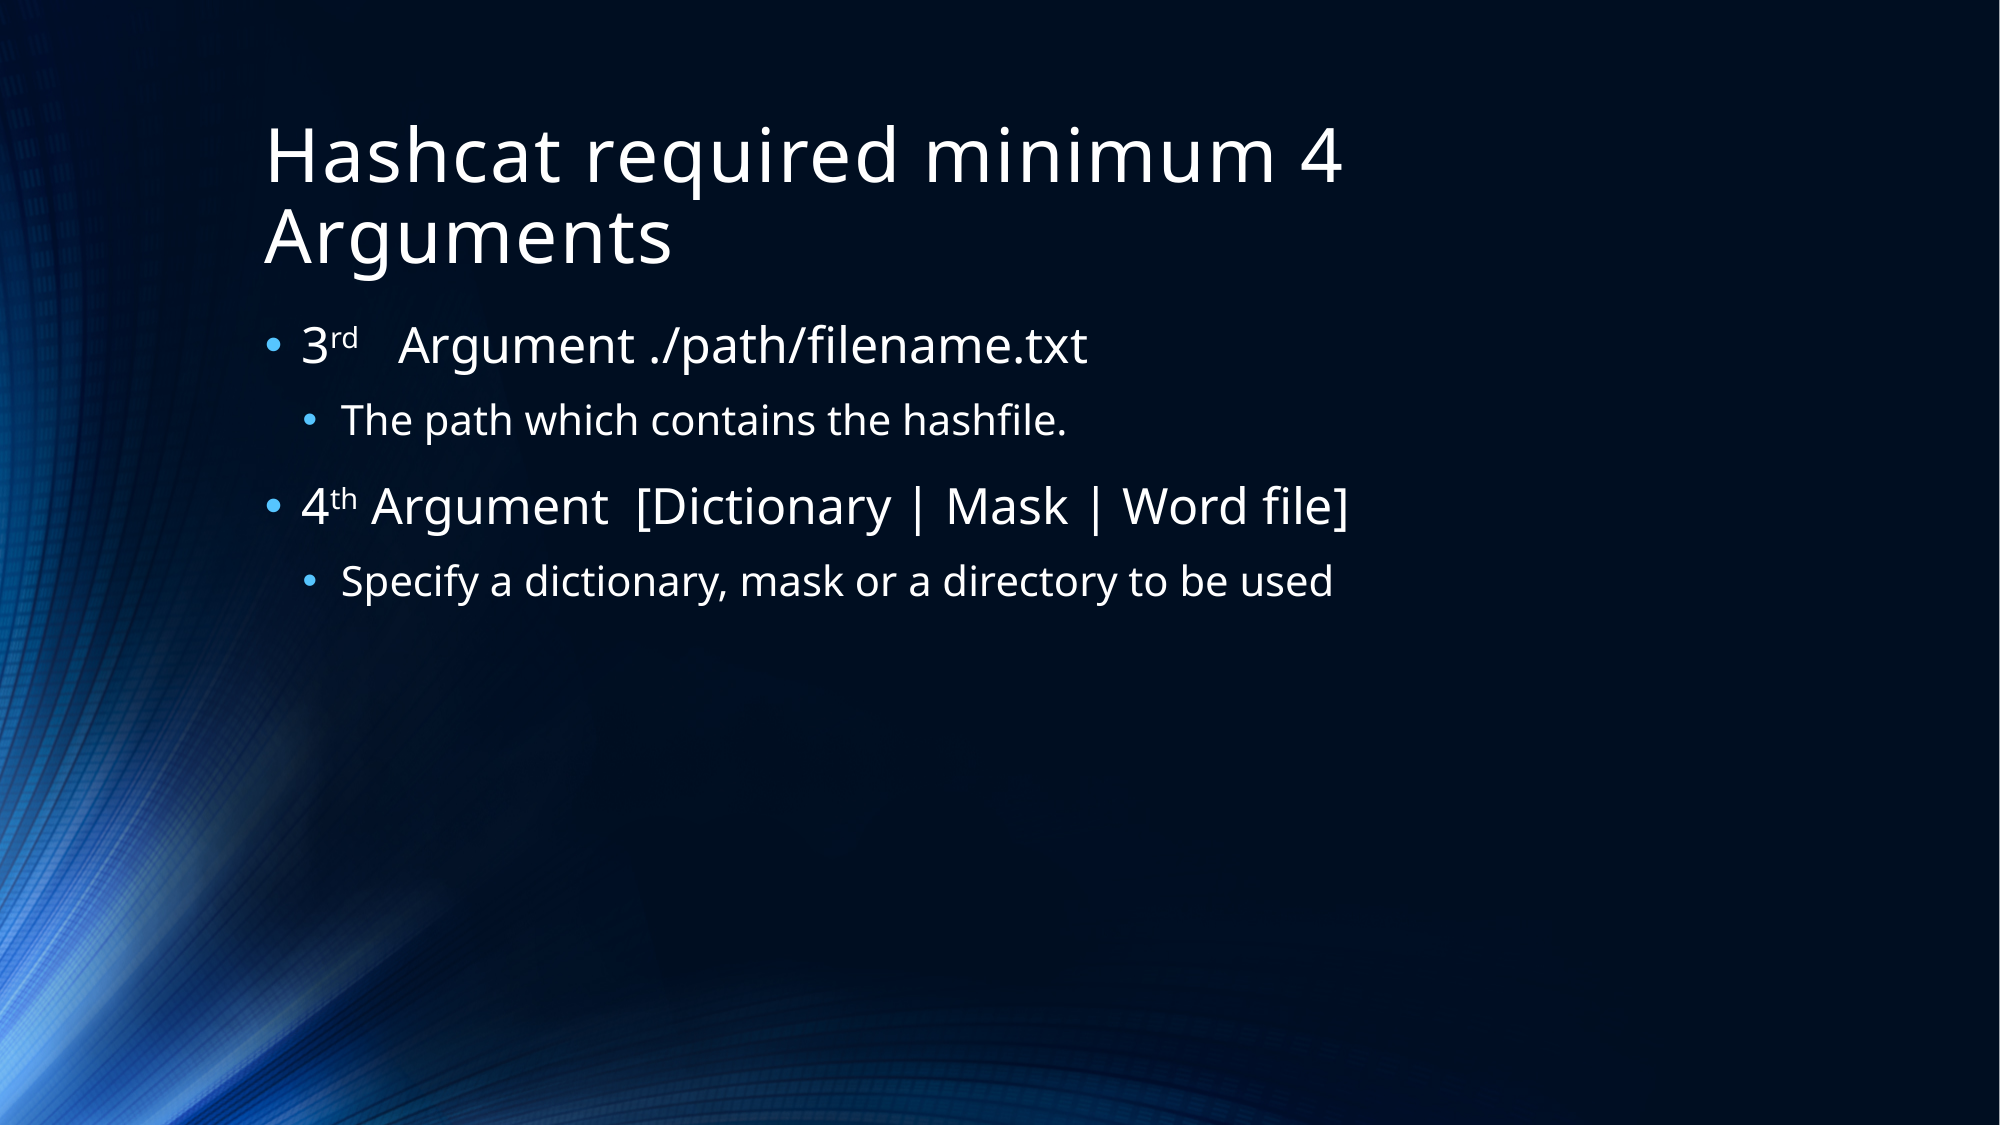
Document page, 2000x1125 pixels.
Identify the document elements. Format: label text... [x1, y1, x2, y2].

title Hashcat required minimum 4 Arguments [249, 62, 1750, 288]
picture [0, 0, 2000, 1125]
list 3rd Argument ./path/filename.txt The path which contains the hashfile. 4th Argument [Dictionary | Mask | Word file] Specify a dictionary, mask or a directory to be used [249, 312, 1749, 988]
